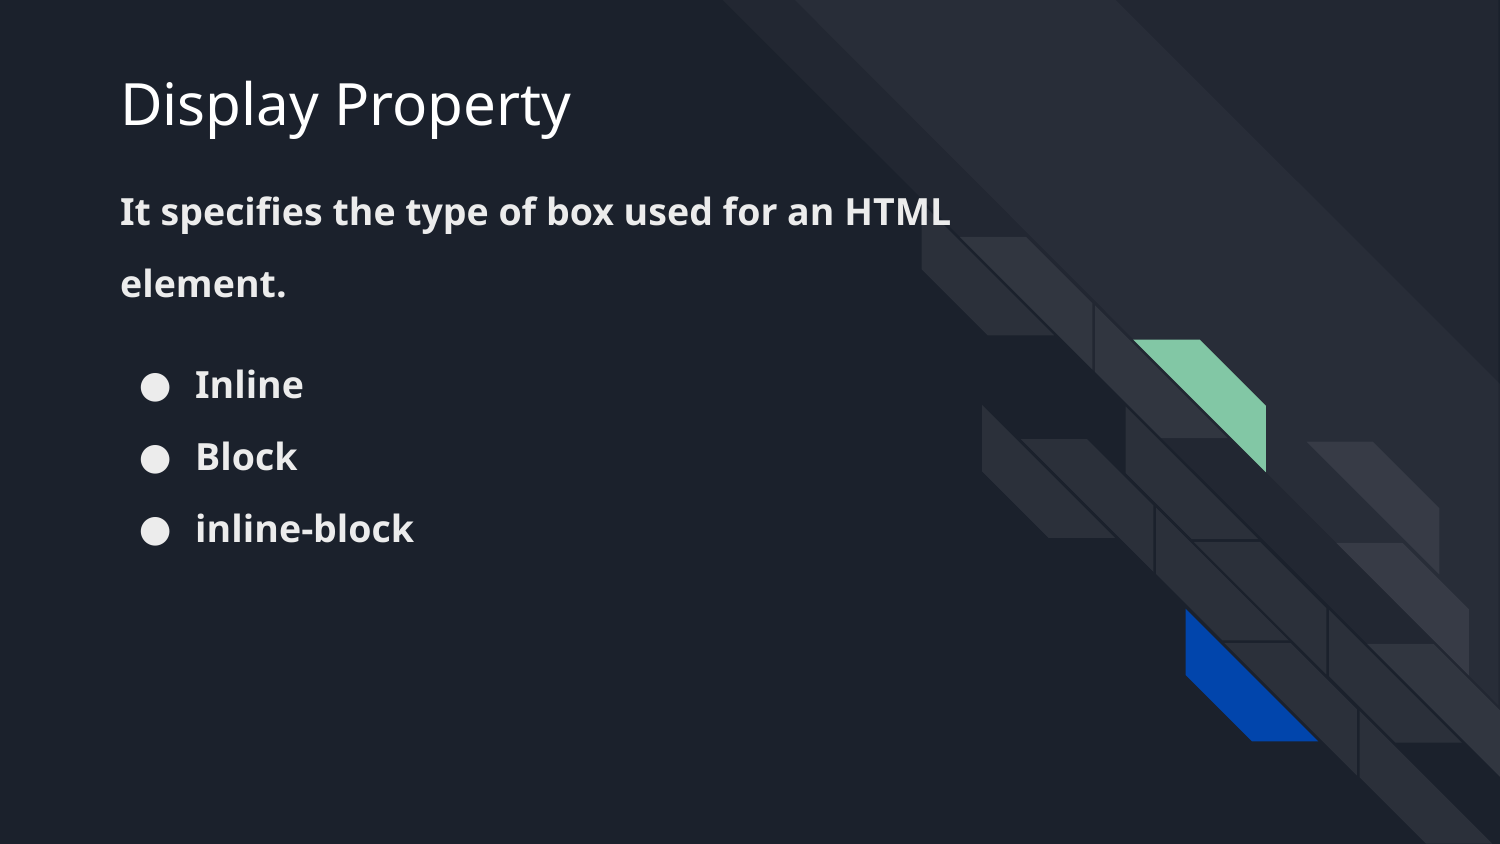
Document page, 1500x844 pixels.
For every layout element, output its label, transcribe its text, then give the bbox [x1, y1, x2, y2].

title Display Property [105, 52, 1261, 133]
text_box It specifies the type of box used for an HTML element. Inline Block inline-block [105, 145, 1121, 666]
